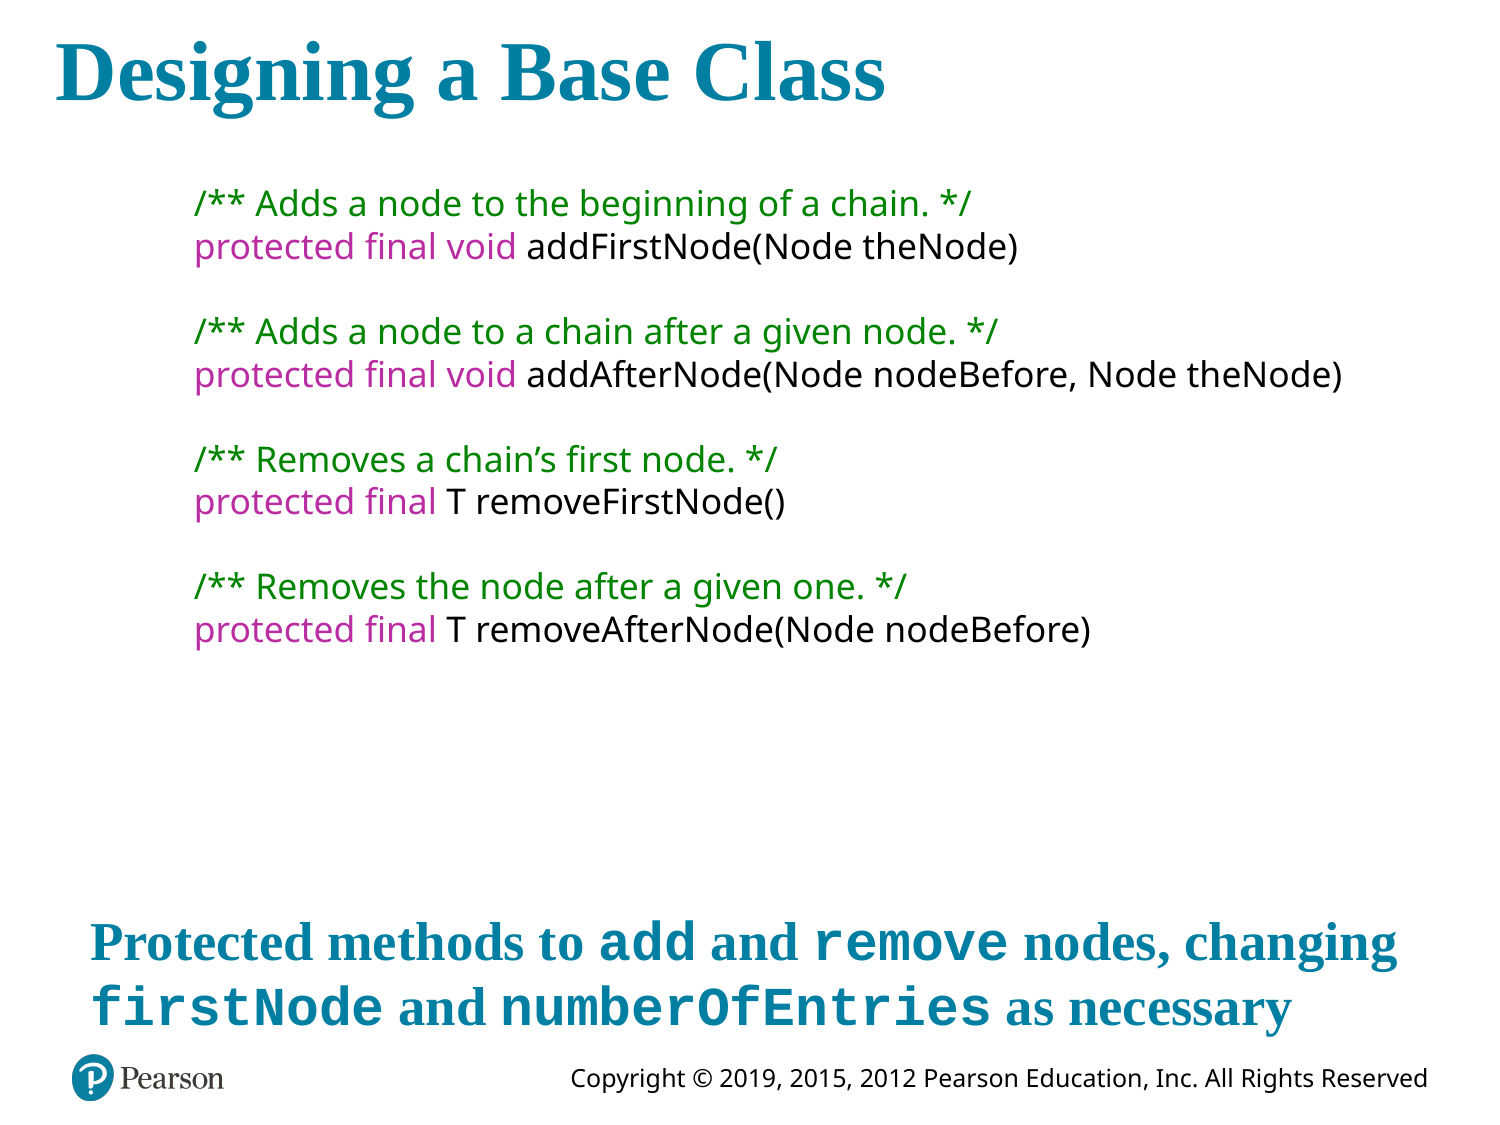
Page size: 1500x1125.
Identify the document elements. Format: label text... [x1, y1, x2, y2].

list Protected methods to add and remove nodes, changing firstNode and numberOfEntries as necessary [74, 860, 1426, 1053]
picture [98, 1054, 224, 1101]
picture [80, 1063, 106, 1088]
title Designing a Base Class [40, 0, 1438, 133]
text_box /** Adds a node to the beginning of a chain. */ protected final void addFirstNode(Node theNode) /** Adds a node to a chain after a given node. */ protected final void addAfterNode(Node nodeBefore, Node theNode) /** Removes a chain’s first node. */ protected final T removeFirstNode() /** Removes the node after a given one. */ protected final T removeAfterNode(Node nodeBefore) [186, 174, 1351, 657]
picture [72, 1054, 88, 1070]
picture [72, 1087, 83, 1101]
